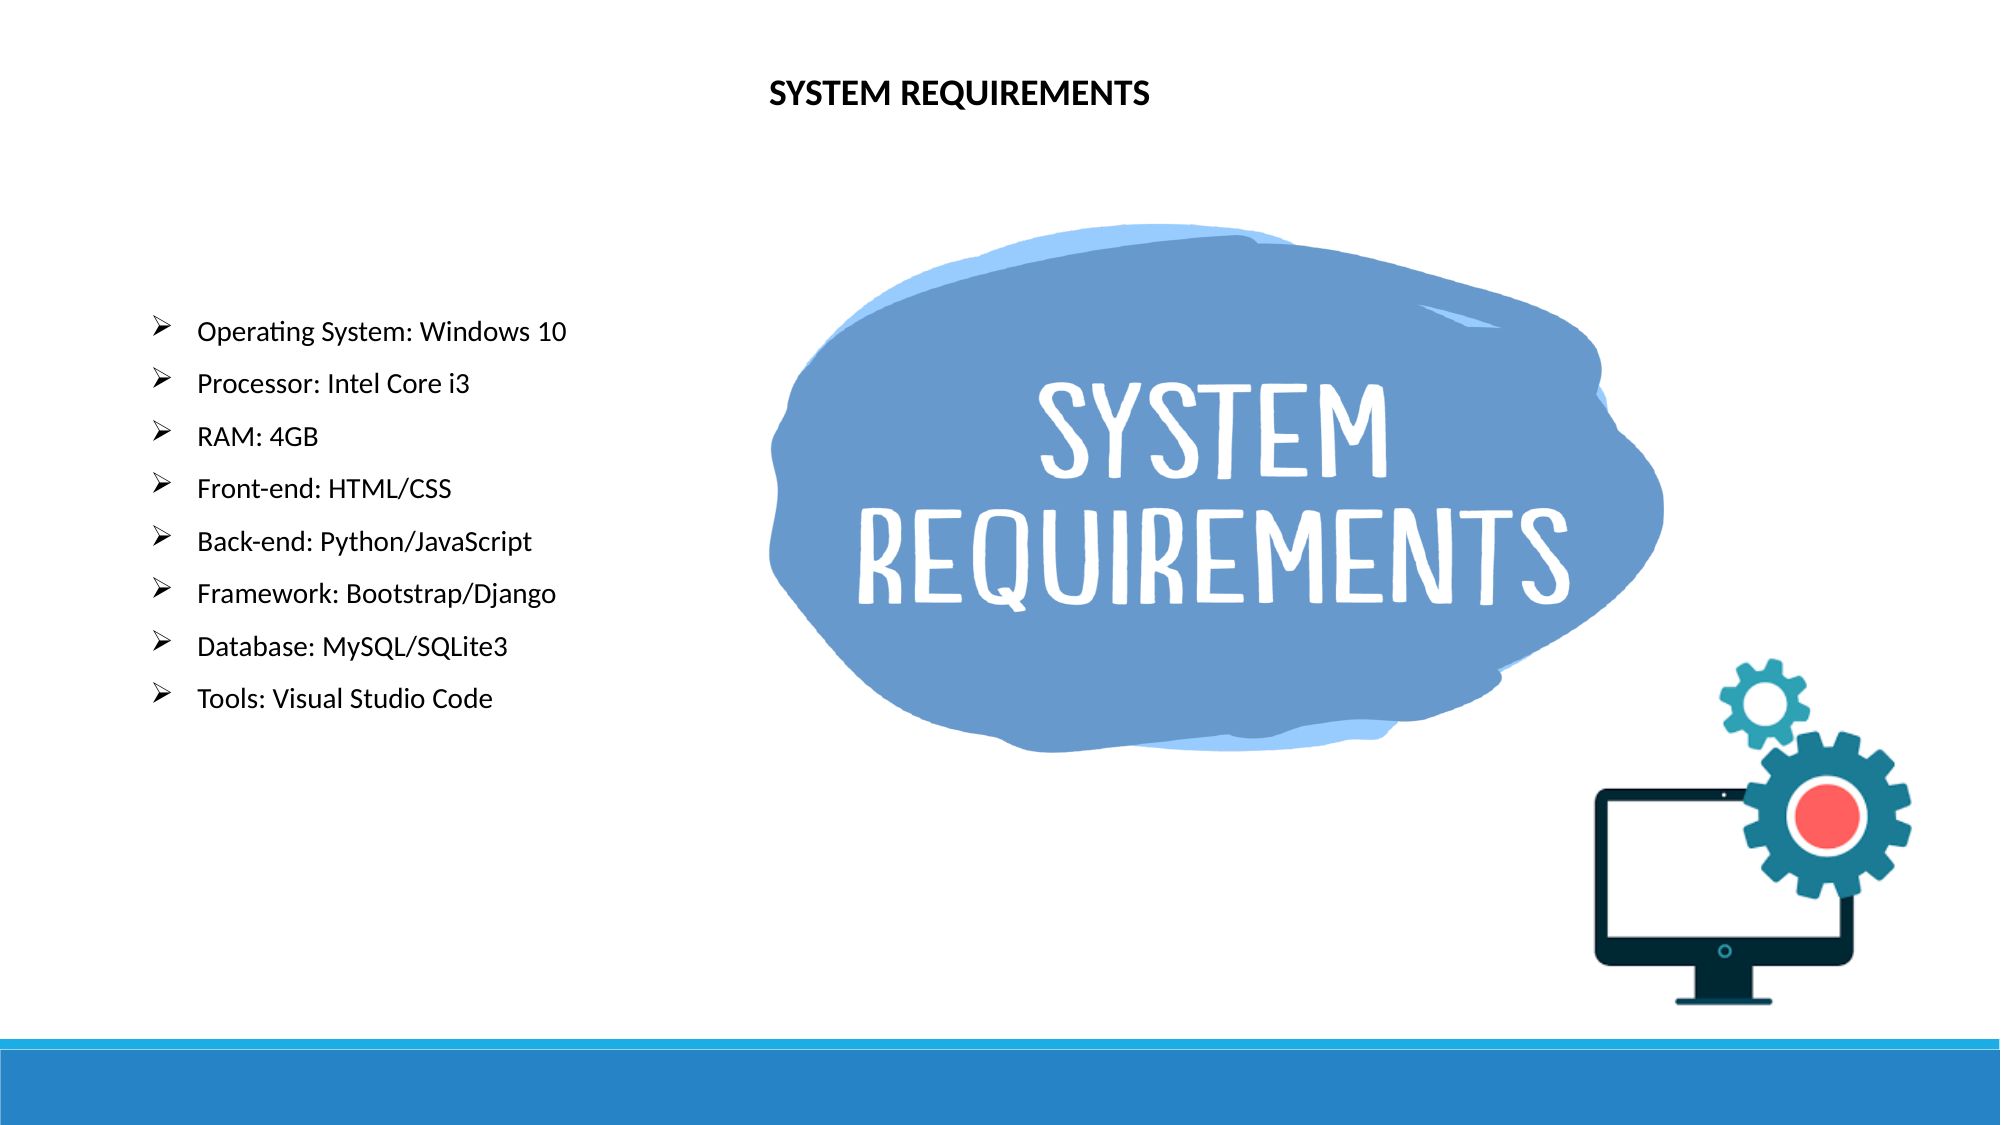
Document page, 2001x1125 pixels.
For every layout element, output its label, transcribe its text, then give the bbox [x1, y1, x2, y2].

picture [758, 221, 1923, 1019]
text_box SYSTEM REQUIREMENTS [703, 60, 1371, 121]
text_box Operating System: Windows 10 Processor: Intel Core i3 RAM: 4GB Front-end: HTML/CSS Back-end: Python/JavaScript Framework: Bootstrap/Django Database: MySQL/SQLite3 Tools: Visual Studio Code [135, 287, 688, 722]
